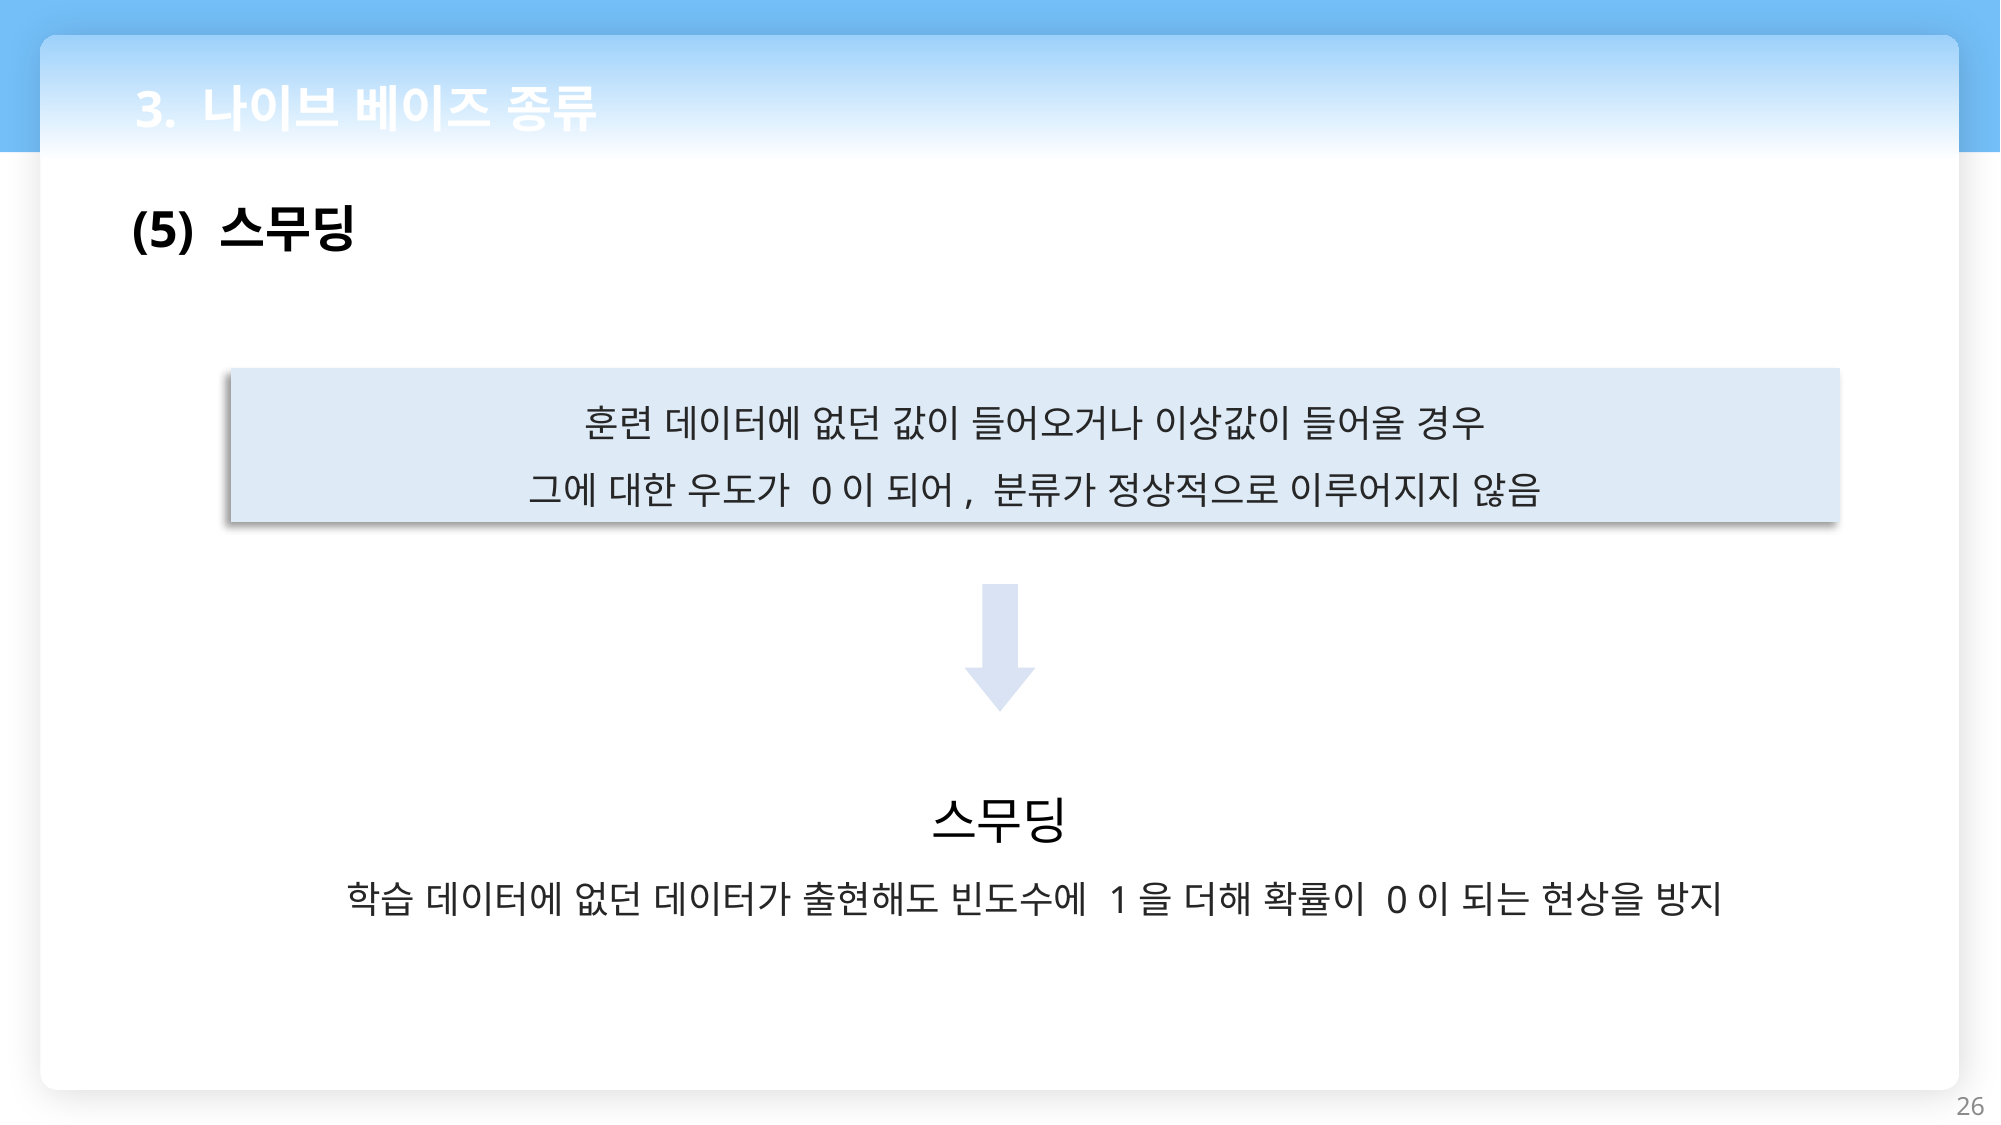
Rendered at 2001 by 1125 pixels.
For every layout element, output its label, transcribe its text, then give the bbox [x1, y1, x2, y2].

text_box 훈련 데이터에 없던 값이 들어오거나 이상값이 들어올 경우 그에 대한 우도가 0이 되어, 분류가 정상적으로 이루어지지 않음 [231, 368, 1840, 522]
text_box [962, 583, 1038, 714]
text_box 학습 데이터에 없던 데이터가 출현해도 빈도수에 1을 더해 확률이 0이 되는 현상을 방지 [256, 846, 1815, 929]
text_box 스무딩 [400, 752, 1600, 846]
text_box (5) 스무딩 [117, 189, 1225, 265]
text_box [0, 0, 2000, 153]
text_box 3. 나이브 베이즈 종류 [39, 34, 1961, 1091]
slide_number 26 [1550, 1077, 2000, 1125]
